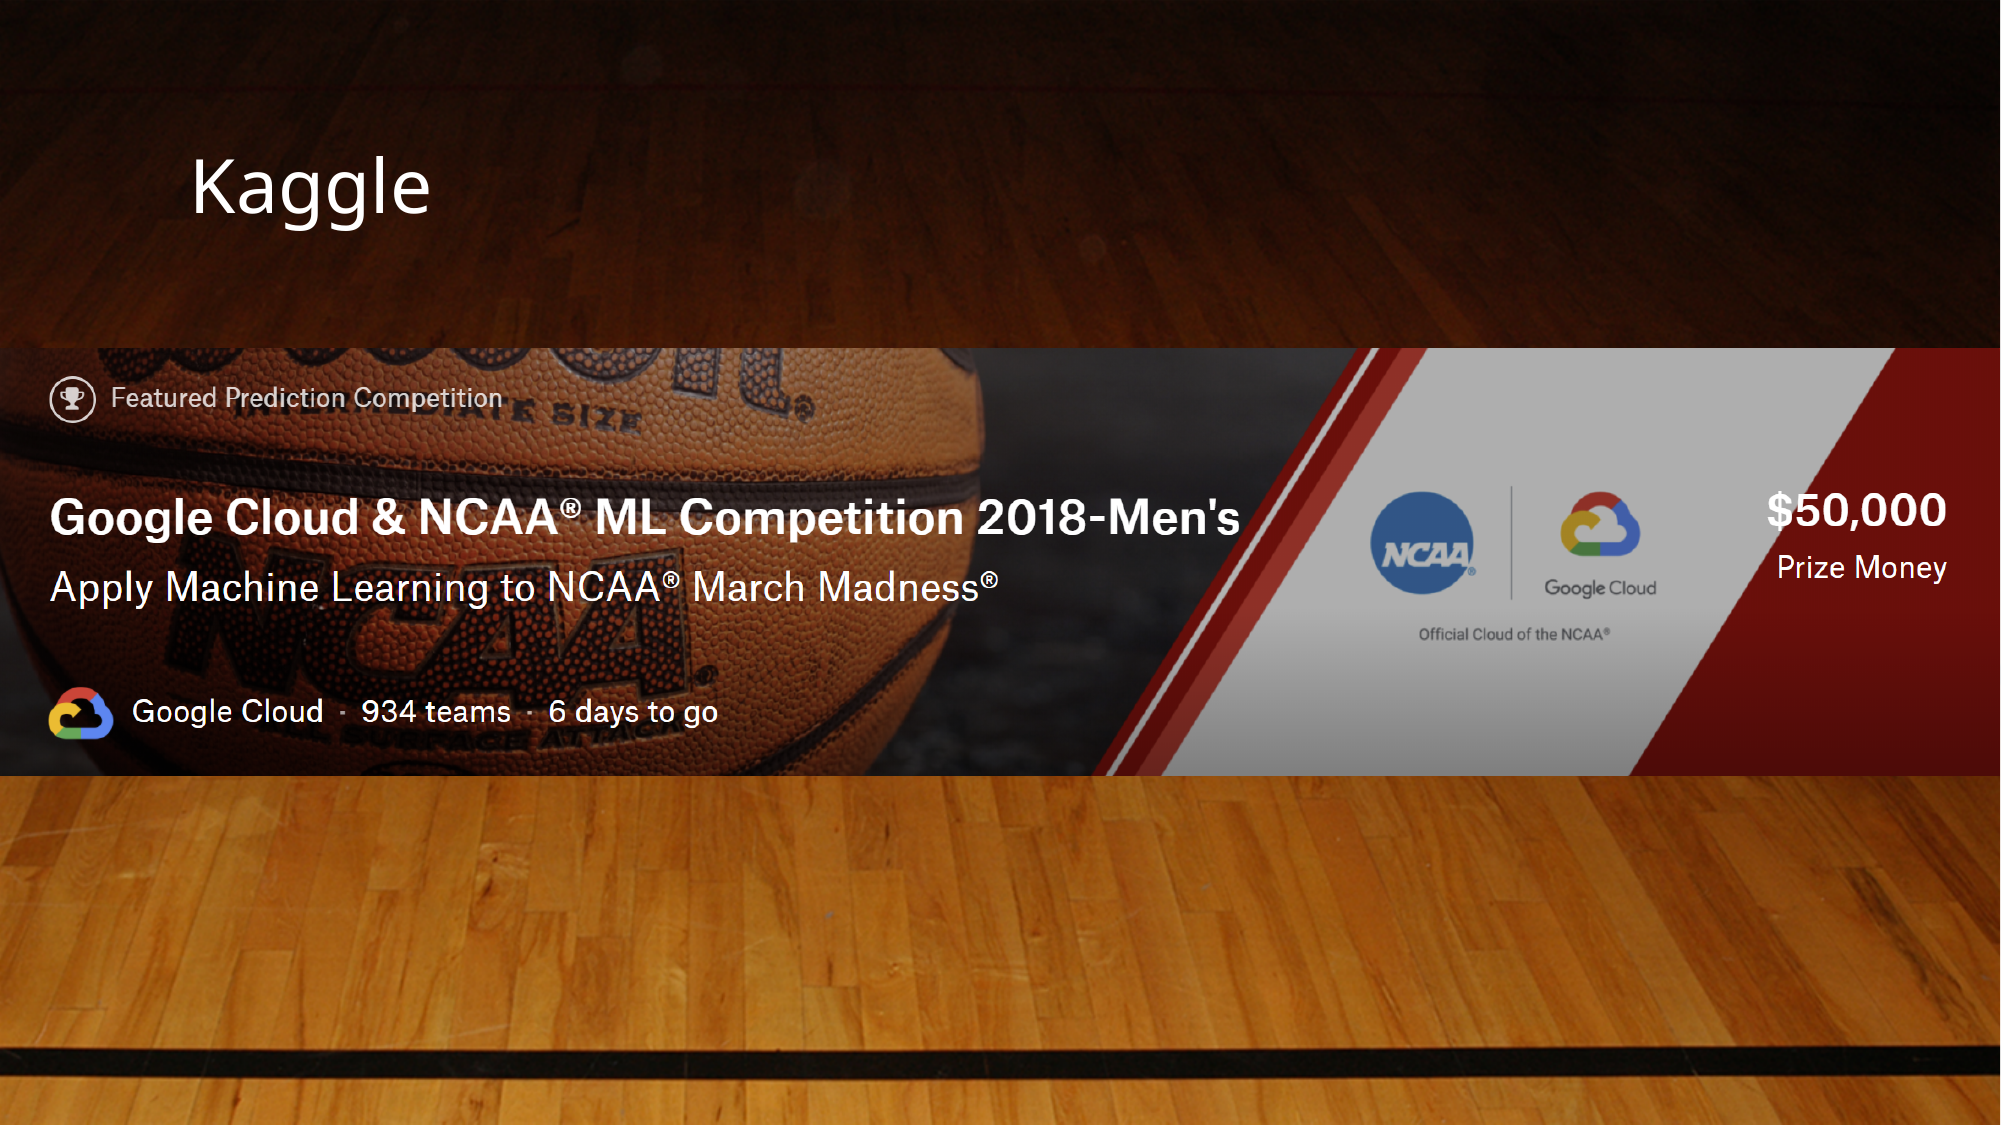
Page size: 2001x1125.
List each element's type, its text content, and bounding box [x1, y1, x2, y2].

picture [0, 0, 2001, 1125]
title Kaggle [174, 50, 1825, 238]
